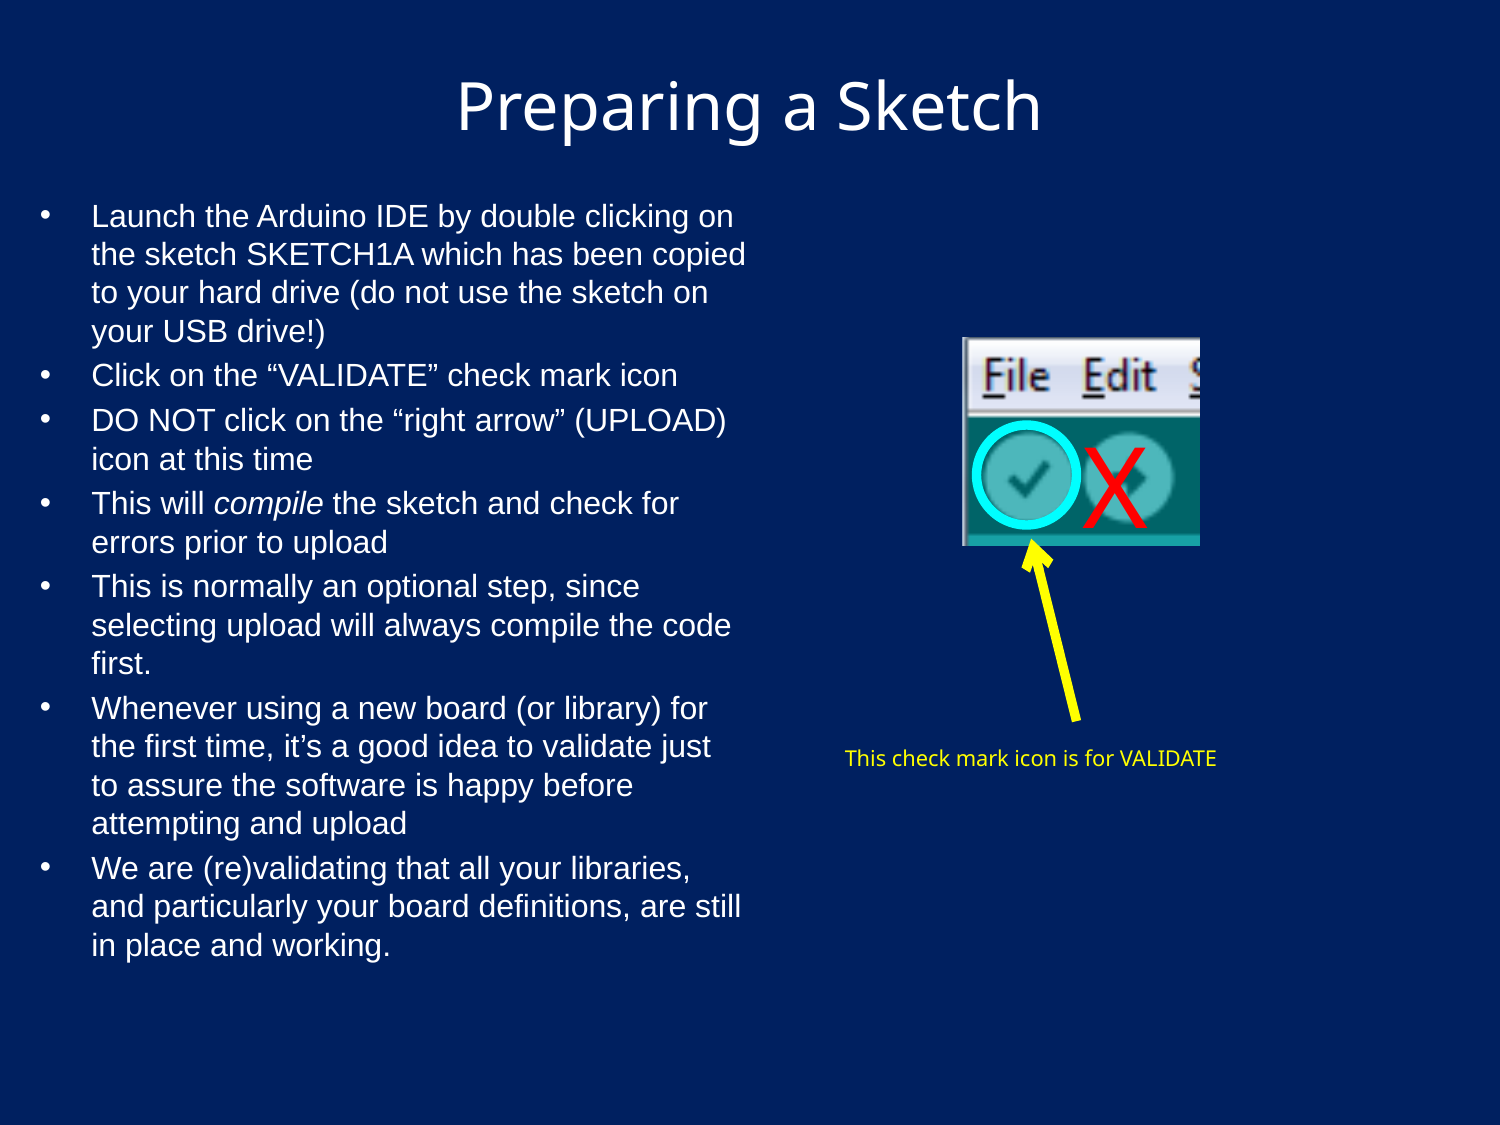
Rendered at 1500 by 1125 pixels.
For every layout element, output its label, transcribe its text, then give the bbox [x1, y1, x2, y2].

picture [962, 337, 1201, 546]
title Preparing a Sketch [75, 45, 1425, 163]
list Launch the Arduino IDE by double clicking on the sketch SKETCH1A which has been copied to your hard drive (do not use the sketch on your USB drive!) Click on the “VALIDATE” check mark icon DO NOT click on the “right arrow” (UPLOAD) icon at this time This will compile the sketch and check for errors prior to upload This is normally an optional step, since selecting upload will always compile the code first. Whenever using a new board (or library) for the first time, it’s a good idea to validate just to assure the software is happy before attempting and upload We are (re)validating that all your libraries, and particularly your board definitions, are still in place and working. [24, 187, 763, 975]
text_box This check mark icon is for VALIDATE [829, 737, 1233, 779]
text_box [1031, 538, 1077, 722]
